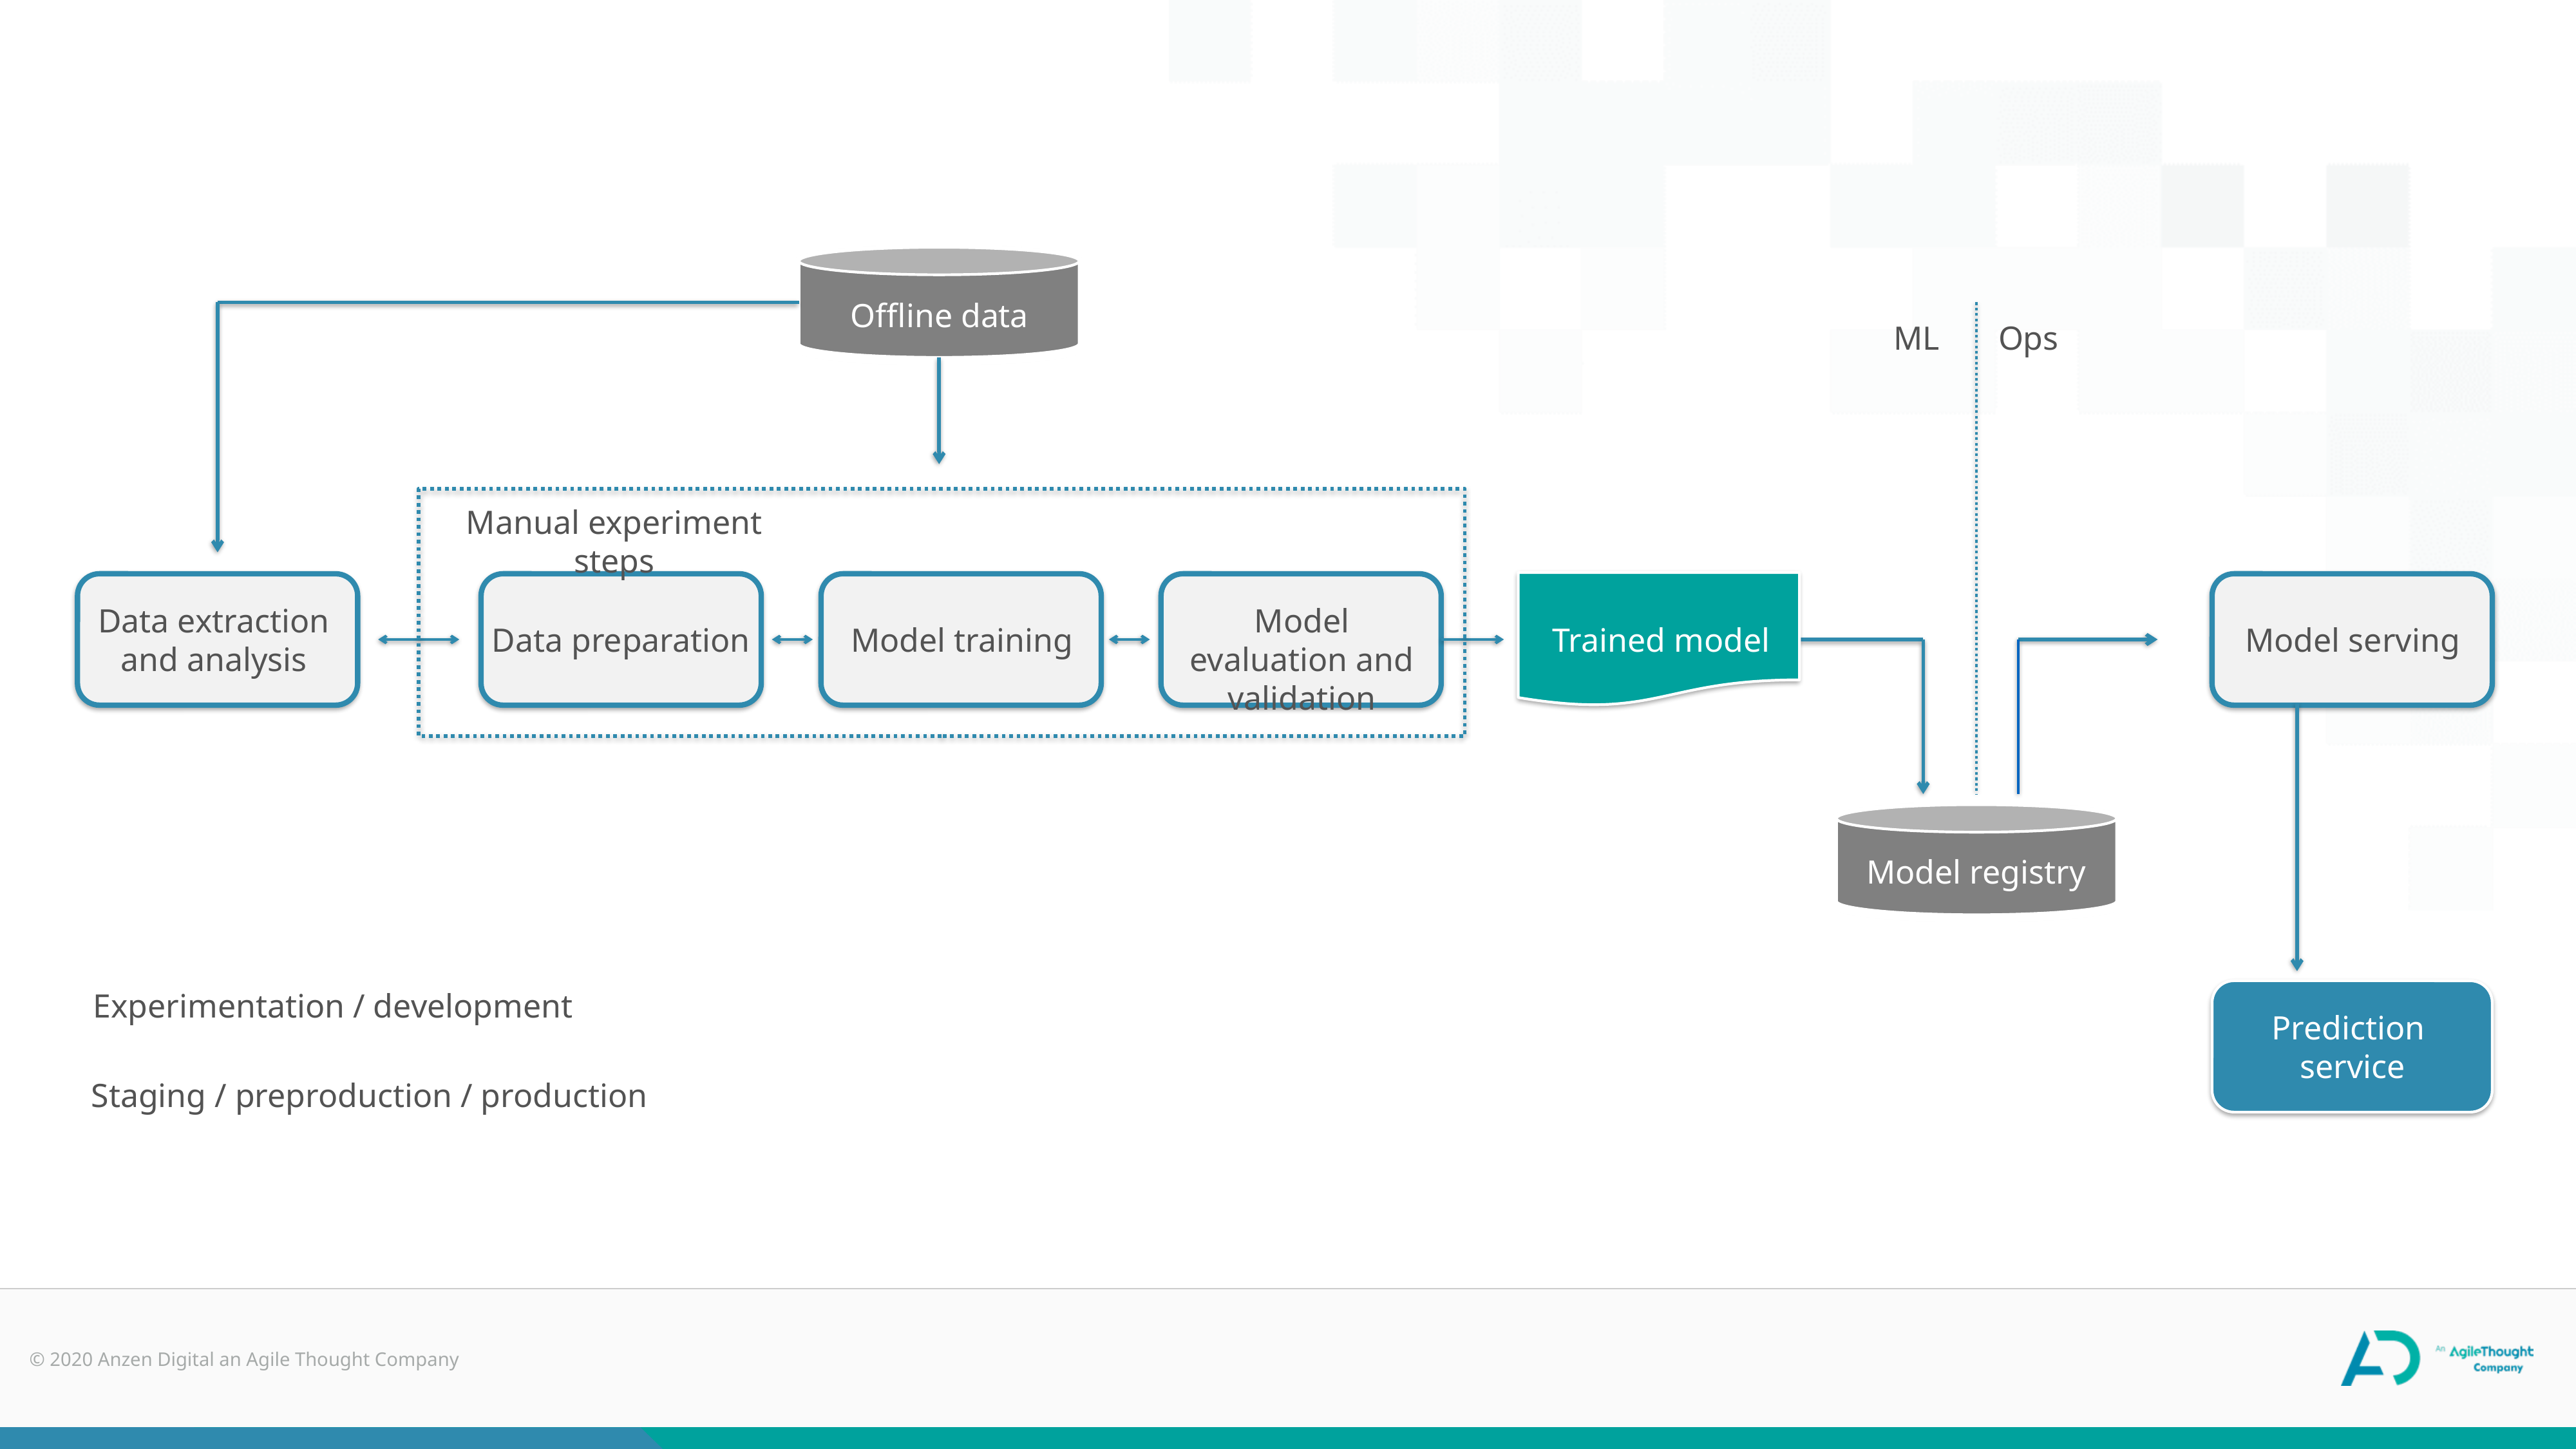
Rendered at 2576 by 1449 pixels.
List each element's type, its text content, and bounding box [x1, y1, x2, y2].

text_box Experimentation / development [83, 980, 686, 1029]
text_box [77, 573, 358, 705]
text_box Staging / preproduction / production [81, 1070, 684, 1119]
text_box ML Ops [1830, 313, 1973, 361]
text_box Data preparation [482, 615, 761, 663]
text_box Model evaluation and validation [1162, 595, 1441, 721]
text_box Data extraction and analysis [75, 595, 353, 683]
text_box [418, 488, 1465, 736]
text_box Manual experiment steps [418, 497, 810, 585]
text_box Offline data [800, 290, 1079, 339]
text_box Prediction service [2213, 1002, 2492, 1090]
text_box Model training [822, 615, 1101, 663]
text_box Trained model [1522, 615, 1801, 663]
text_box [799, 308, 1079, 357]
text_box [1518, 573, 1800, 705]
text_box [1836, 804, 2117, 915]
text_box Model serving [2213, 615, 2492, 663]
text_box [799, 247, 1079, 301]
text_box [2211, 573, 2492, 705]
text_box ML Ops [1980, 313, 2123, 361]
text_box [2211, 980, 2492, 1112]
picture [2341, 1331, 2533, 1386]
text_box Model registry [1837, 847, 2116, 895]
